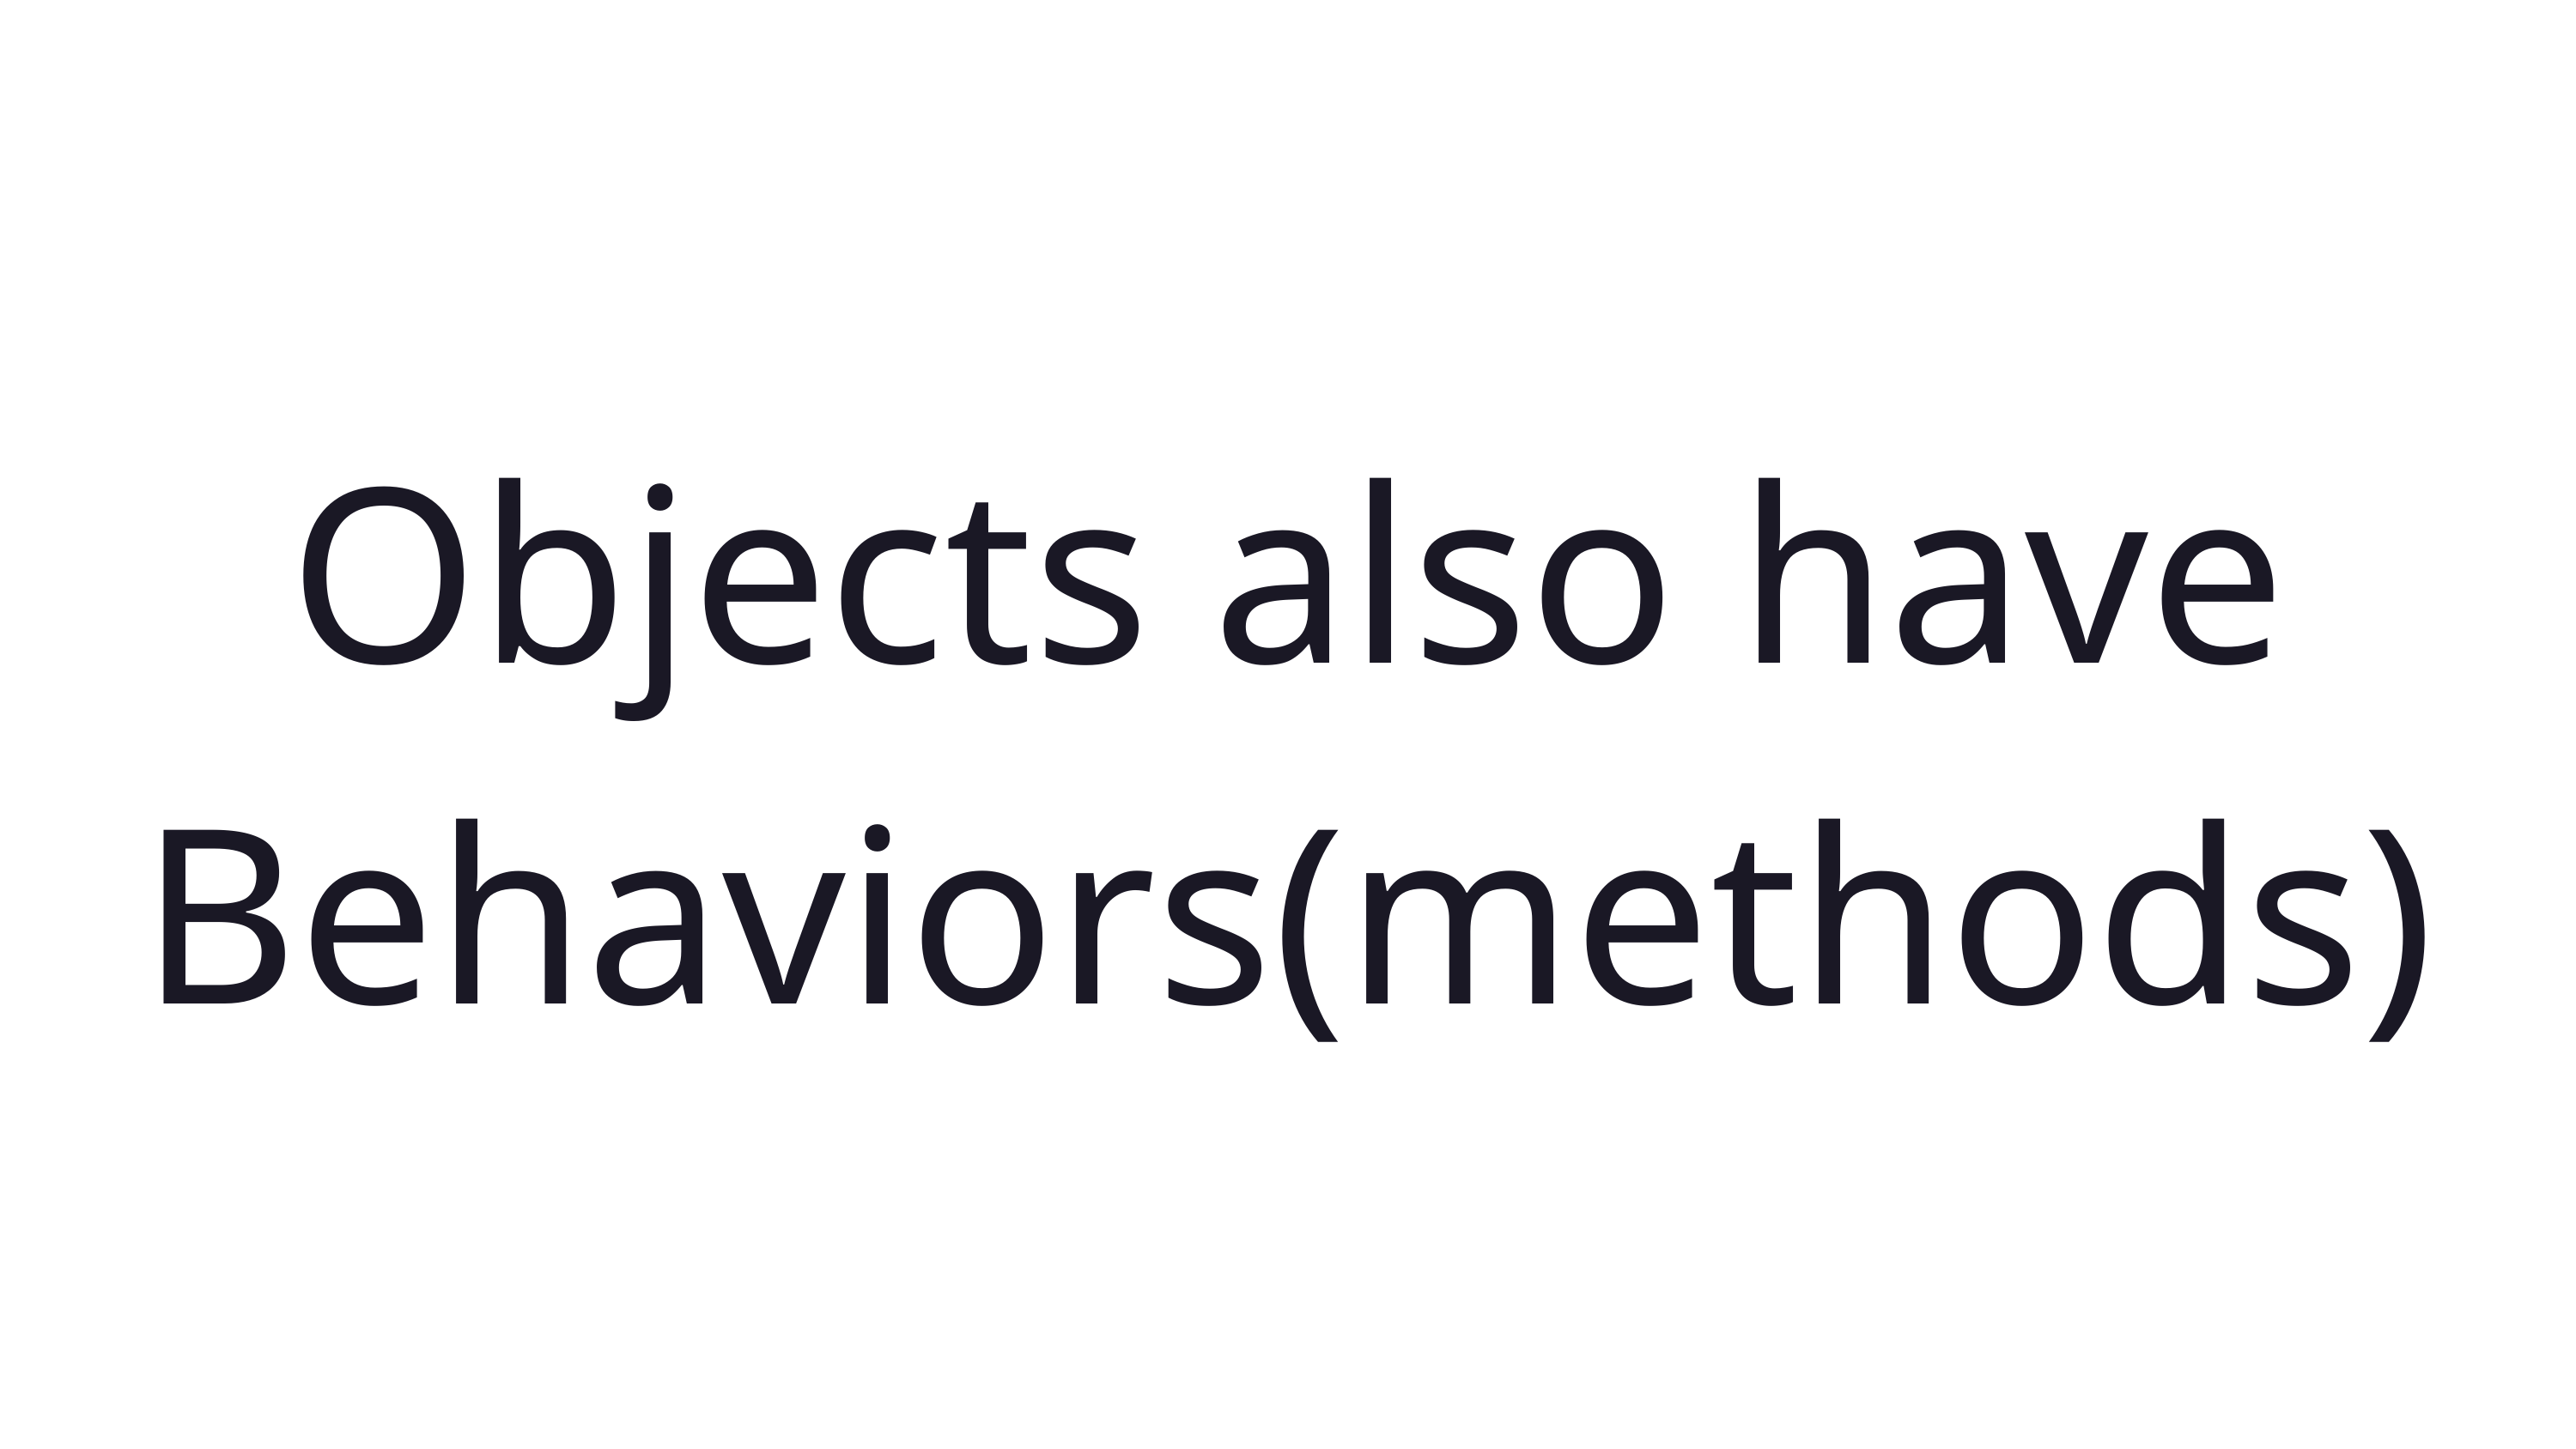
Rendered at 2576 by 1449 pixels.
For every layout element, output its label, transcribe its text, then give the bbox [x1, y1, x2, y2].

text_box Objects also have Behaviors(methods) [0, 371, 2576, 1053]
